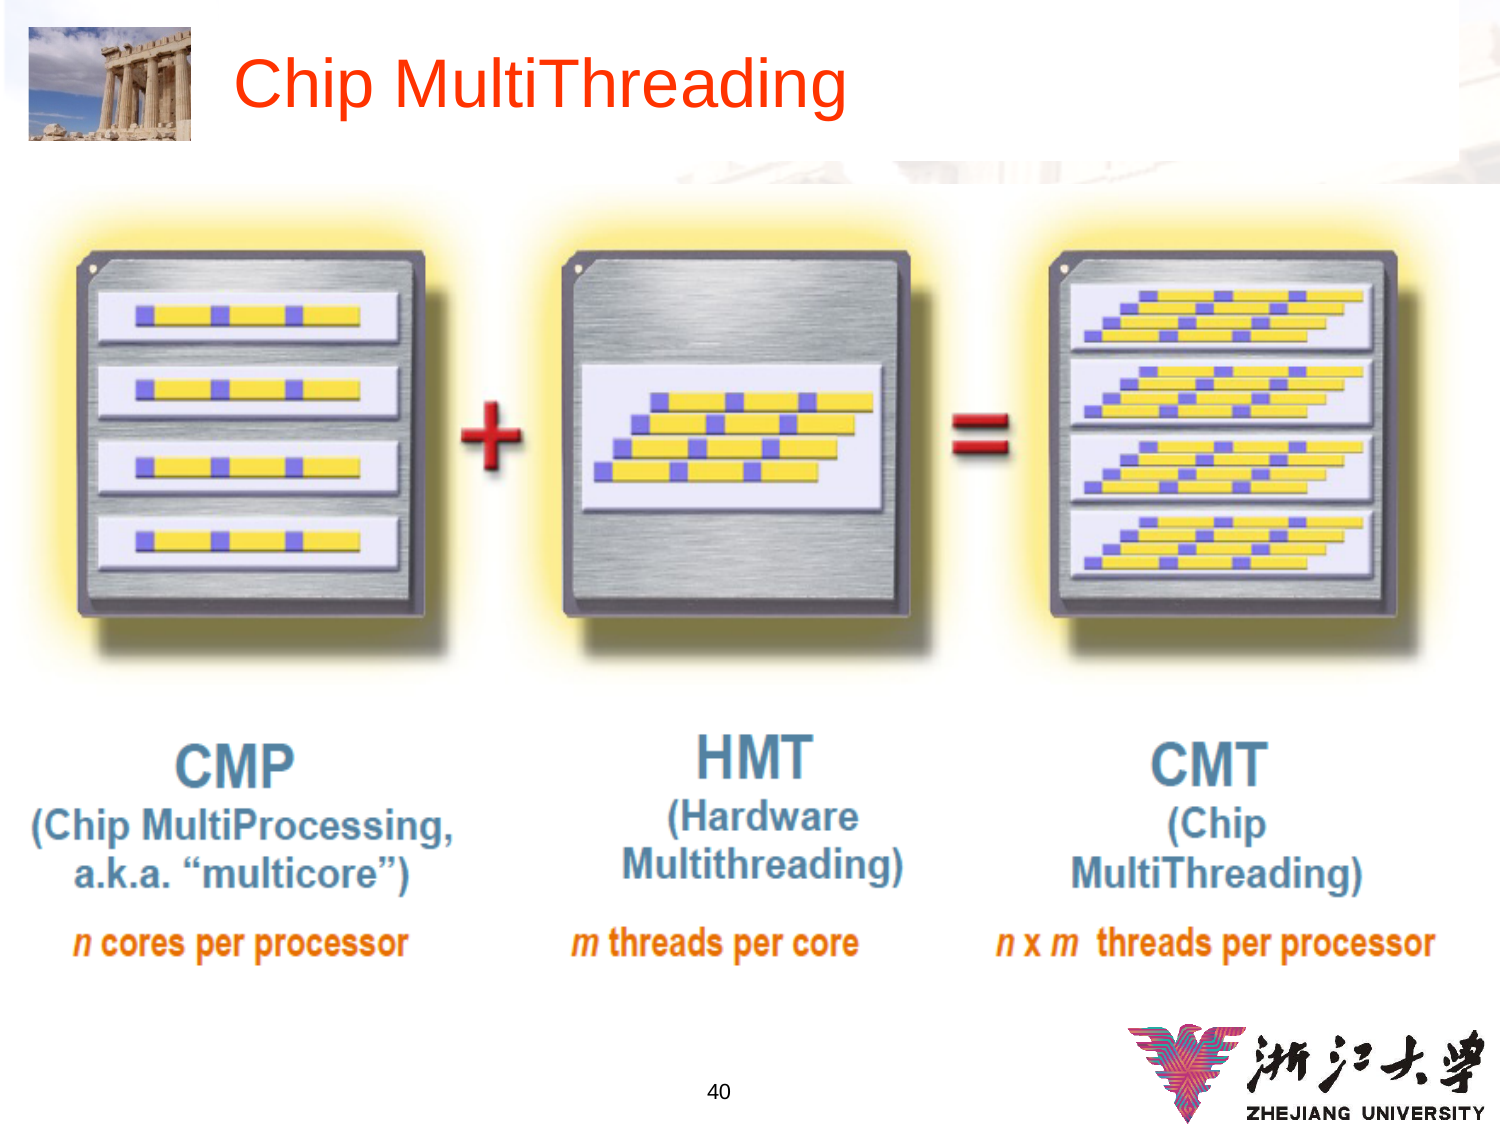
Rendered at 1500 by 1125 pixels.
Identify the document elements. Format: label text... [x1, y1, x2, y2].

title Chip MultiThreading [218, 0, 1459, 161]
picture [0, 0, 1500, 1125]
